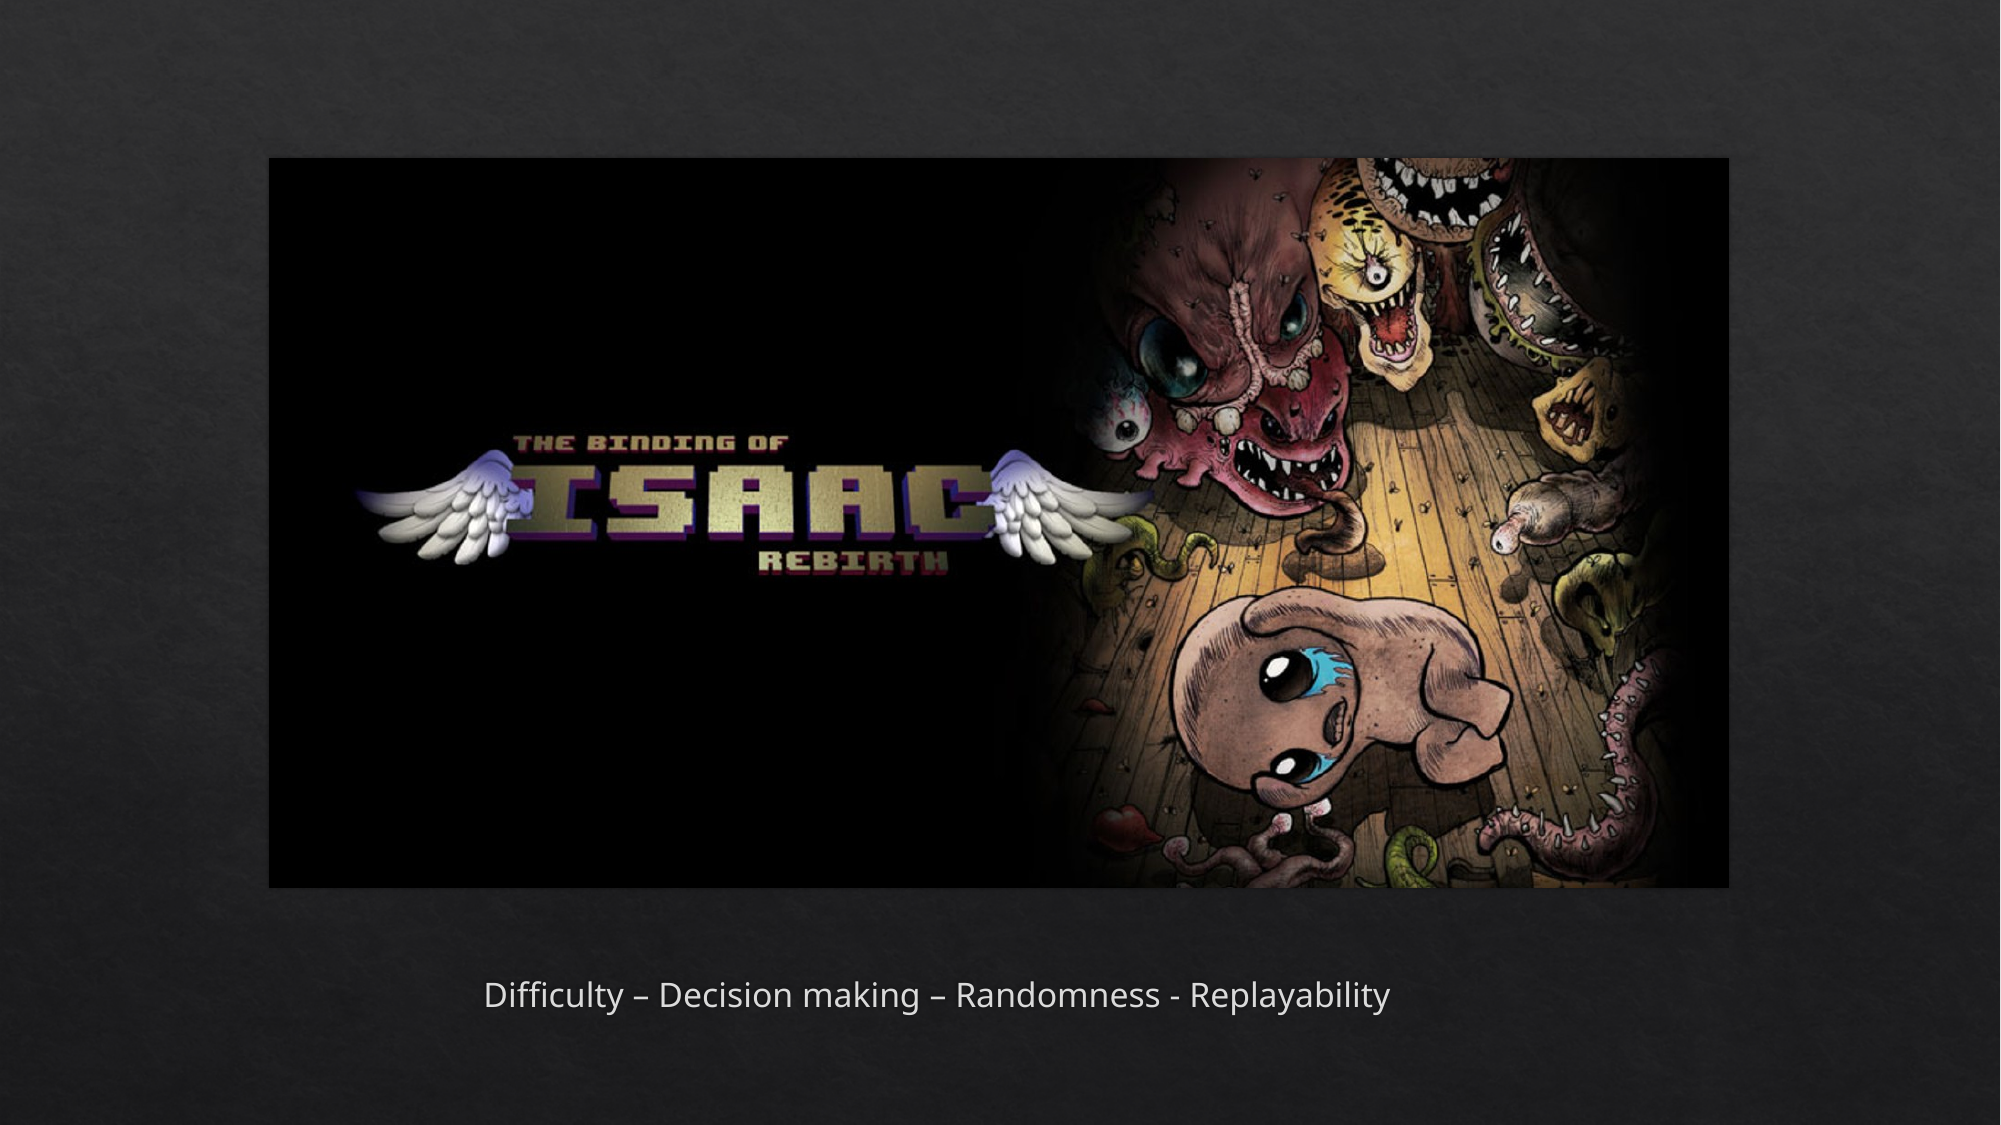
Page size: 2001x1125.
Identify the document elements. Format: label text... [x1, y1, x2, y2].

text_box Difficulty – Decision making – Randomness - Replayability [463, 966, 1618, 1049]
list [269, 158, 1729, 889]
